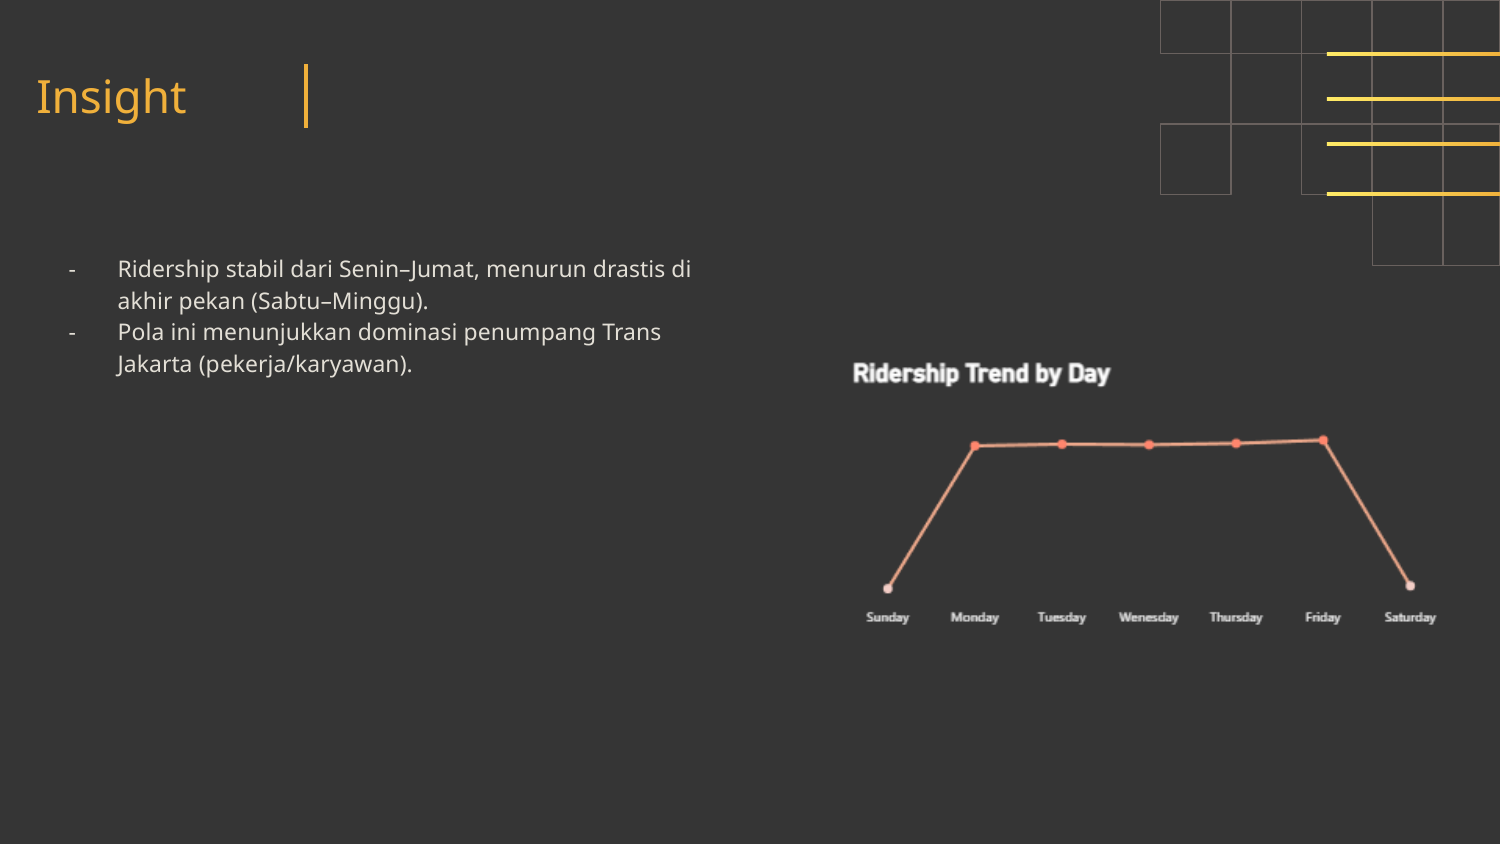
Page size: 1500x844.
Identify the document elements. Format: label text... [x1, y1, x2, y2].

picture [825, 341, 1452, 683]
title Insight [6, 52, 306, 138]
list Ridership stabil dari Senin–Jumat, menurun drastis di akhir pekan (Sabtu–Minggu). Pola ini menunjukkan dominasi penumpang Trans Jakarta (pekerja/karyawan). [27, 191, 737, 479]
